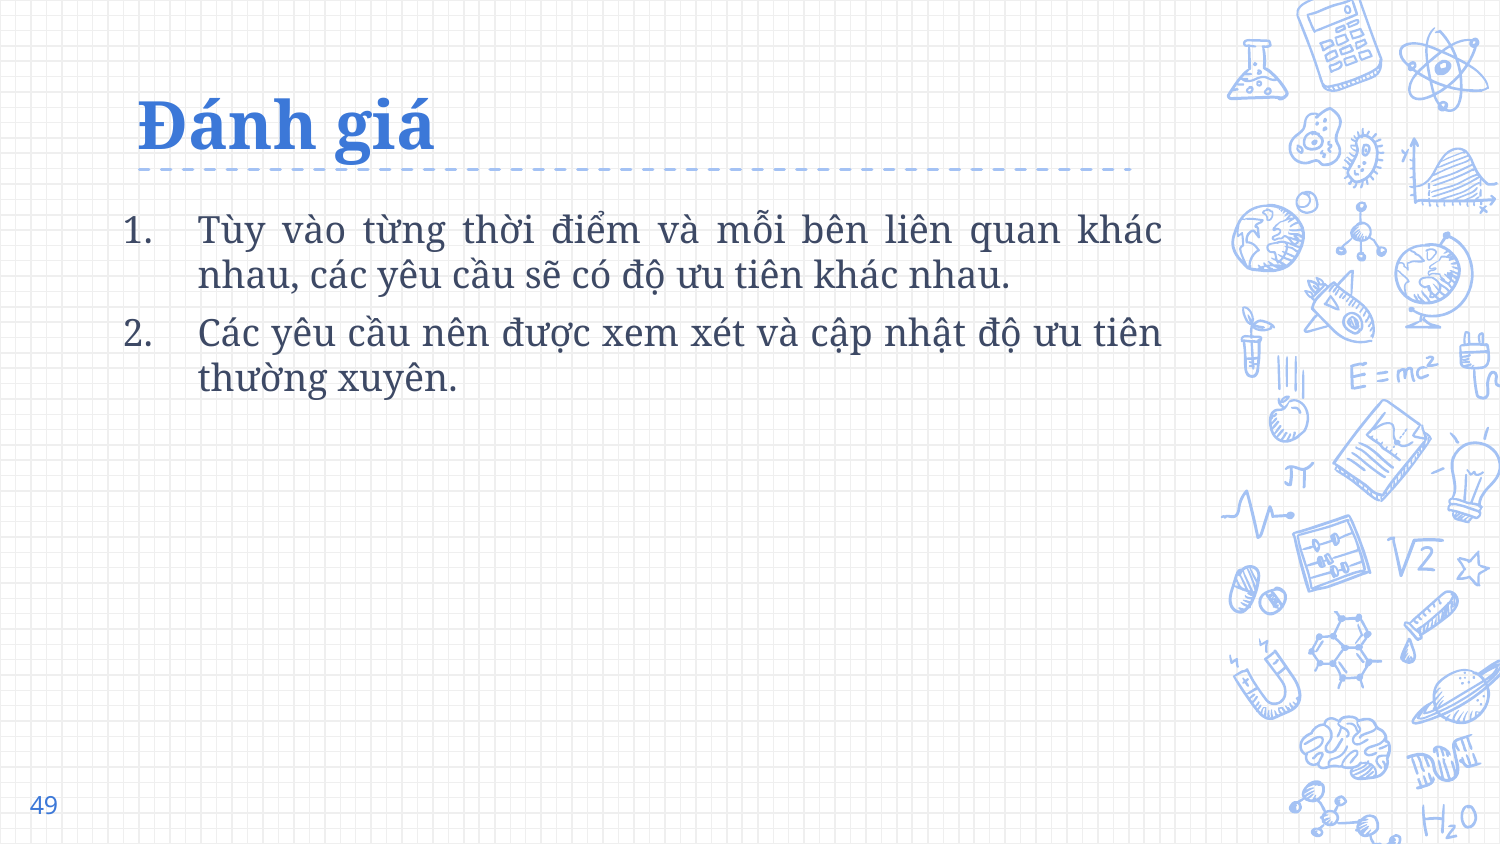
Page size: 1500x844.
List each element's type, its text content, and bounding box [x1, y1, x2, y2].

title Đánh giá [122, 36, 1130, 178]
list Tùy vào từng thời điểm và mỗi bên liên quan khác nhau, các yêu cầu sẽ có độ ưu tiên khác nhau. Các yêu cầu nên được xem xét và cập nhật độ ưu tiên thường xuyên. [96, 191, 1179, 830]
slide_number 49 [14, 774, 105, 840]
